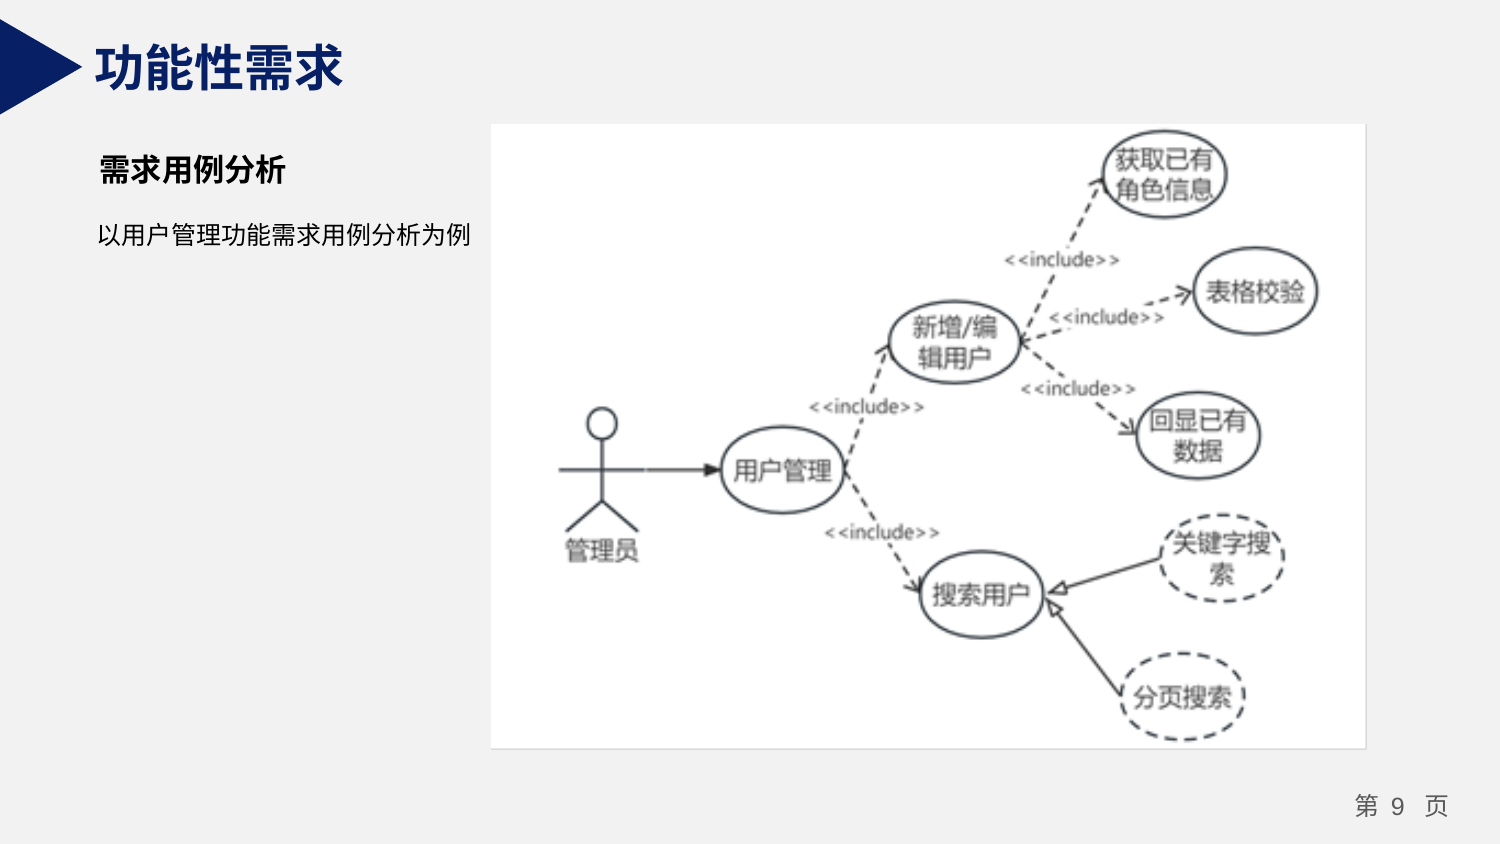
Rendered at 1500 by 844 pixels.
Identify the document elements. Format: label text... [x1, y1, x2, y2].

picture [491, 124, 1369, 752]
text_box [0, 19, 83, 115]
text_box 功能性需求 [79, 29, 360, 105]
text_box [82, 124, 1312, 252]
